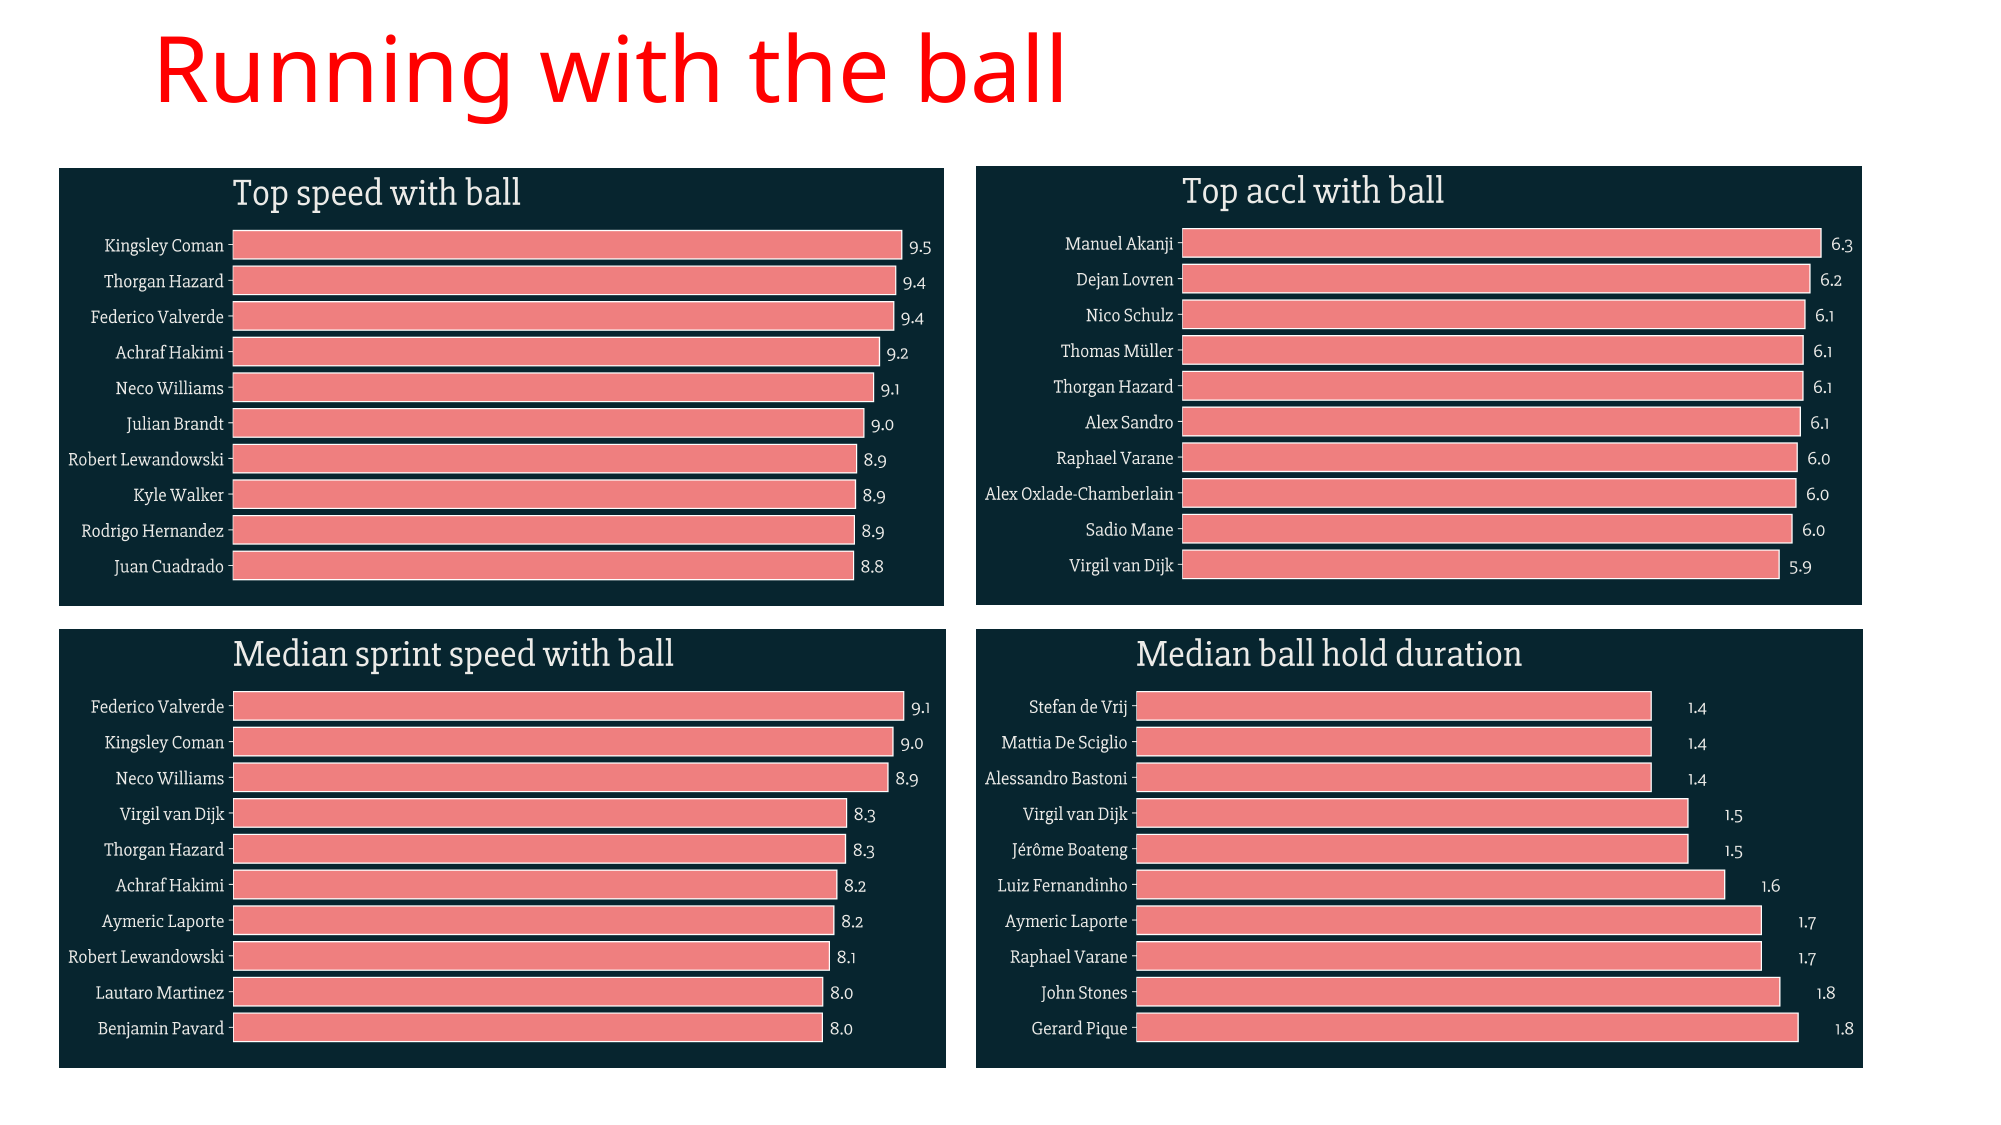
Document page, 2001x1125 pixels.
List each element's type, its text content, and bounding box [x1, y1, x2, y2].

picture [59, 629, 946, 1068]
title Running with the ball [137, 0, 1863, 182]
picture [59, 168, 944, 606]
picture [975, 629, 1863, 1068]
picture [976, 166, 1862, 605]
